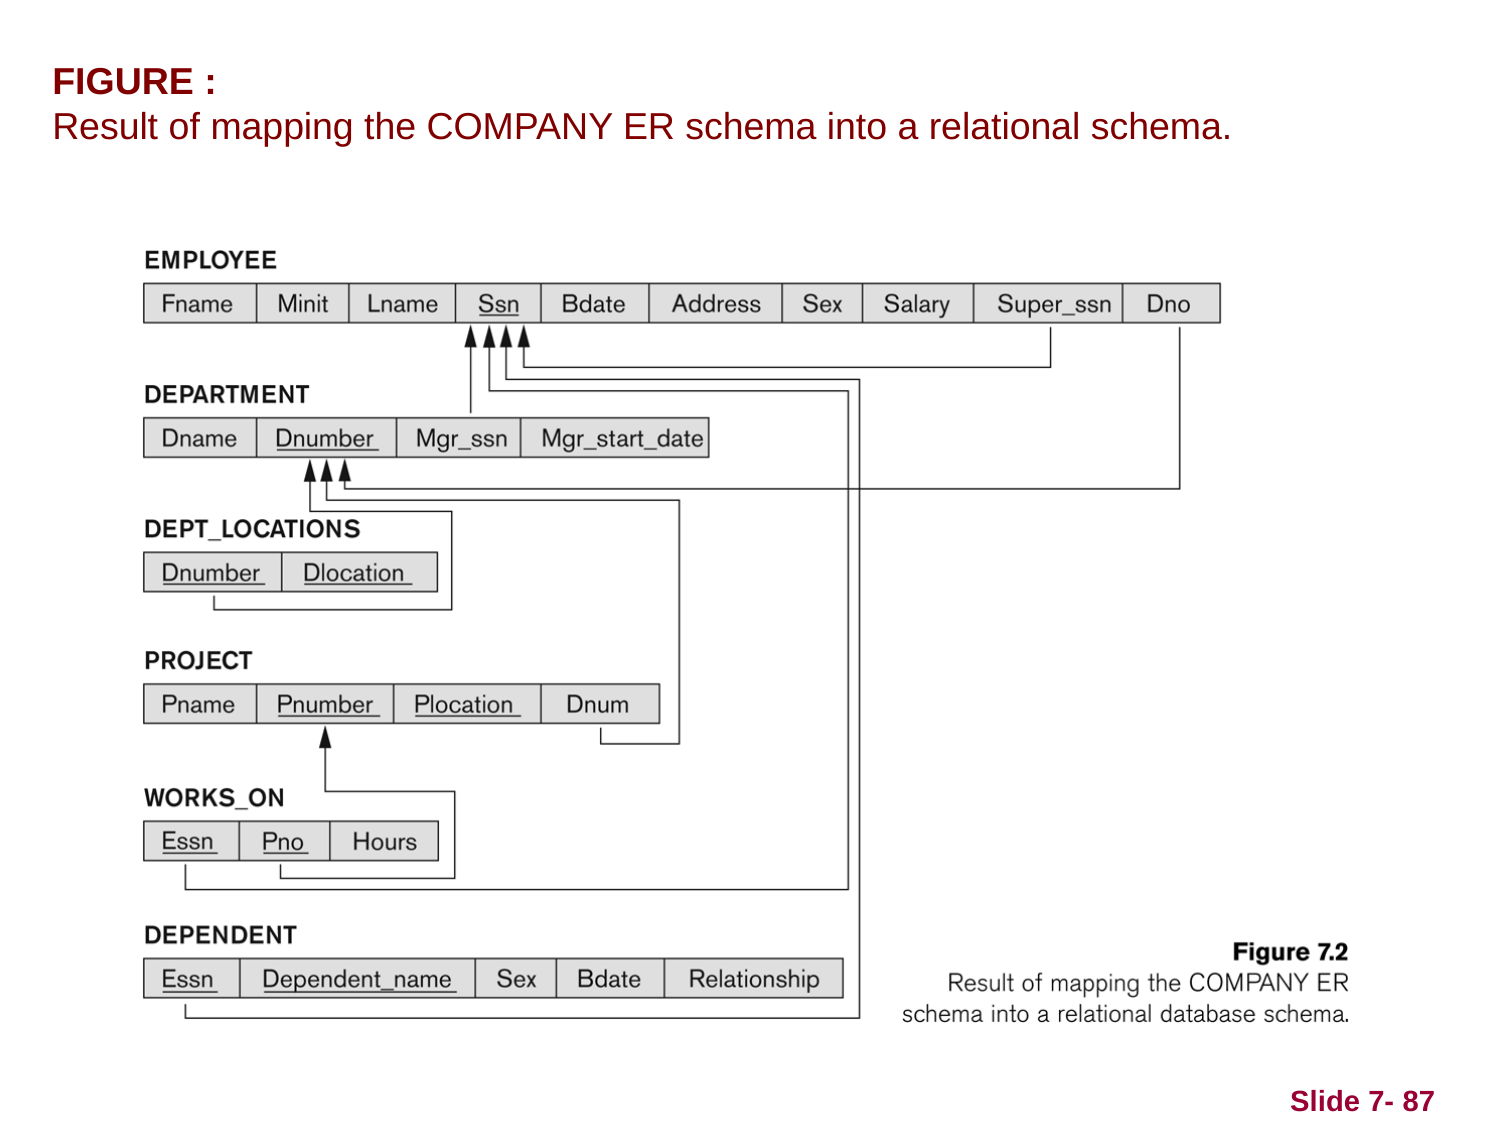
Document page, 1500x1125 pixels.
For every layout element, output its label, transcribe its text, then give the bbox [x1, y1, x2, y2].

text_box FIGURE : Result of mapping the COMPANY ER schema into a relational schema. [37, 49, 1317, 213]
picture [141, 247, 1351, 1024]
text_box Slide 7- 87 [1137, 1049, 1450, 1125]
